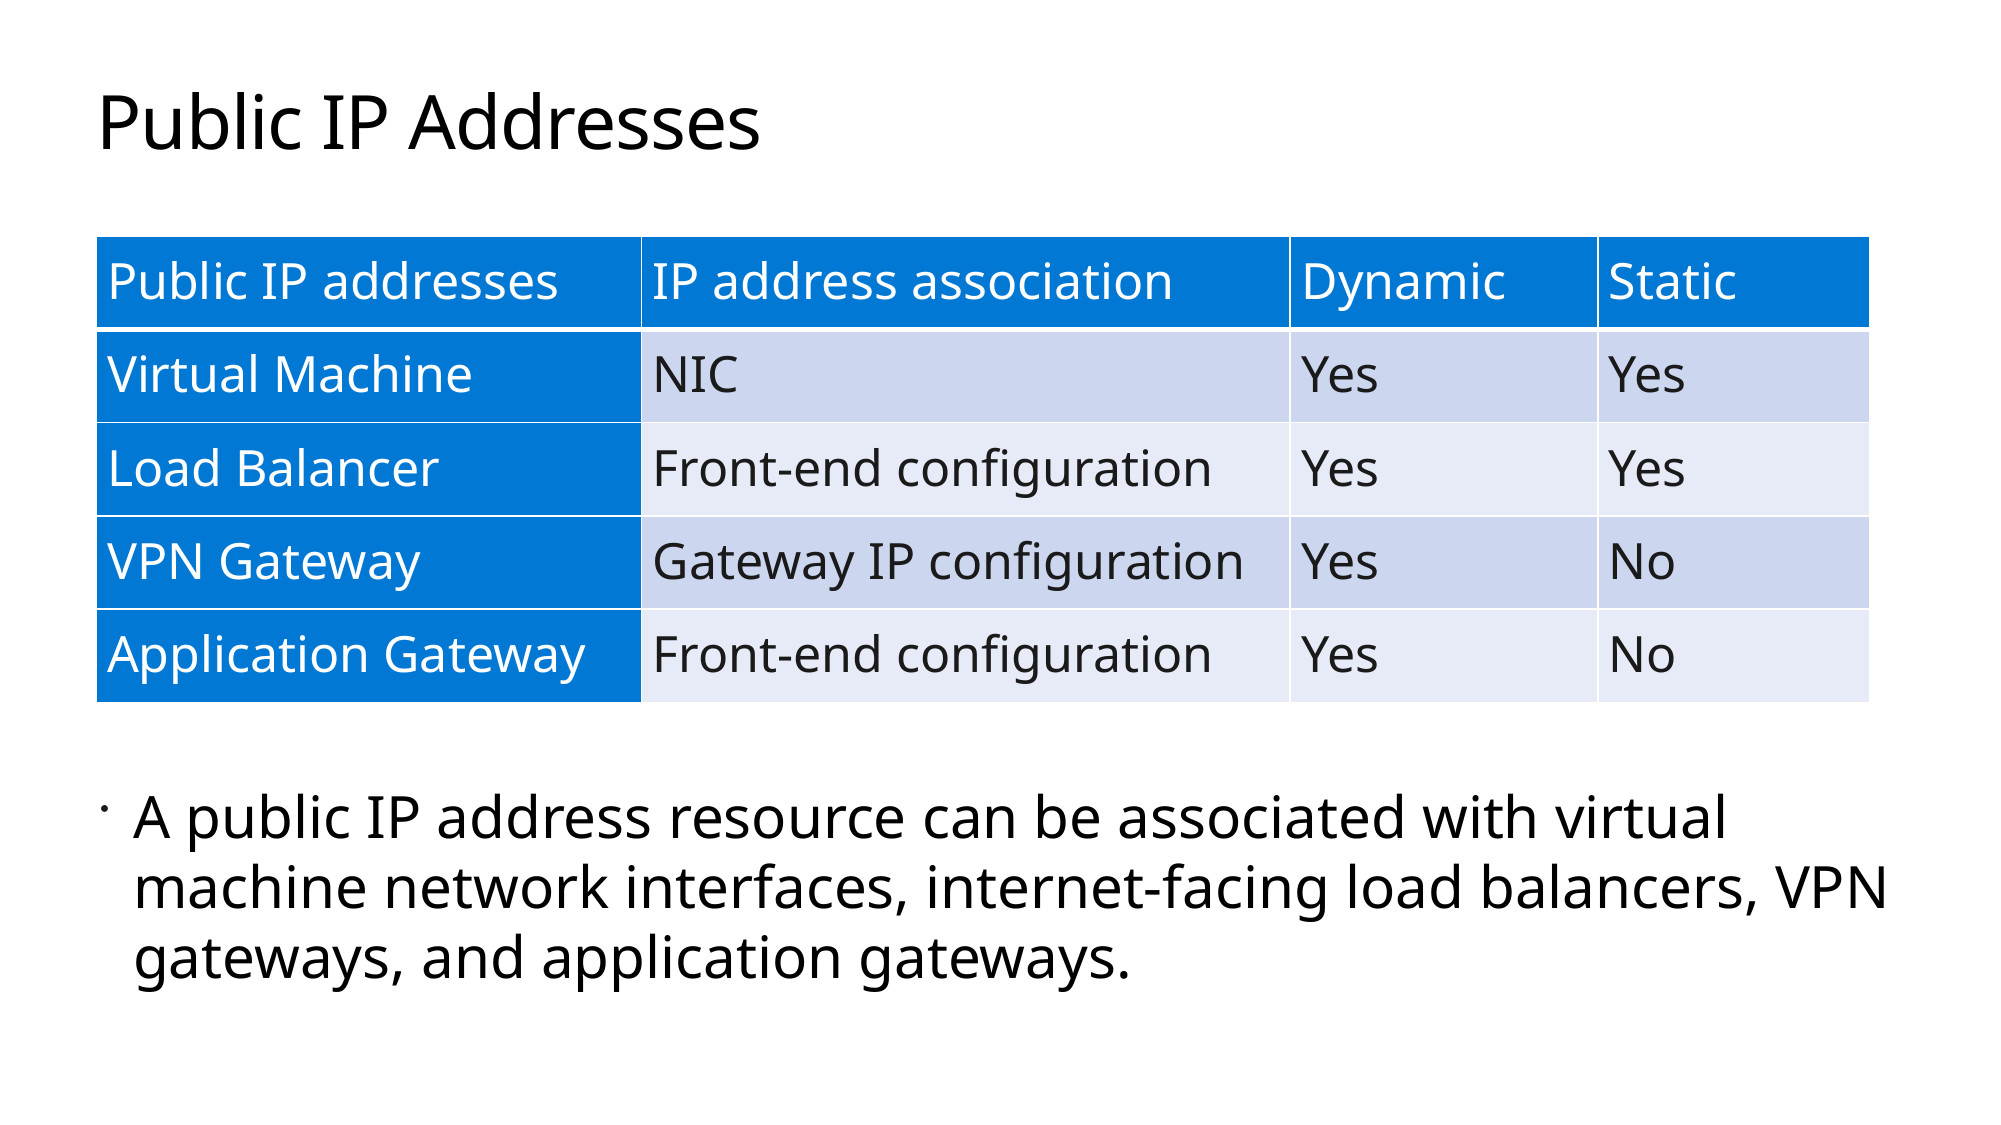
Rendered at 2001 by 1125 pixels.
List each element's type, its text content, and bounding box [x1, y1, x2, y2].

table_cell Yes [1291, 610, 1597, 702]
table_cell No [1599, 610, 1869, 702]
table_cell Yes [1599, 332, 1869, 422]
table_header Static [1599, 237, 1869, 327]
table_cell Application Gateway [97, 610, 641, 702]
table_cell Yes [1291, 332, 1597, 422]
table_cell Front-end configuration [642, 610, 1289, 702]
table_cell Load Balancer [97, 423, 641, 515]
table_header Public IP addresses [97, 237, 641, 327]
list A public IP address resource can be associated with virtual machine network interfaces, internet-facing load balancers, VPN gateways, and application gateways. [95, 779, 1904, 1077]
table_cell Front-end configuration [642, 423, 1289, 515]
table_cell Virtual Machine [97, 332, 641, 422]
table_cell NIC [642, 332, 1289, 422]
table_cell VPN Gateway [97, 517, 641, 608]
table_cell Yes [1599, 423, 1869, 515]
table_header Dynamic [1291, 237, 1597, 327]
title Public IP Addresses [96, 75, 1904, 166]
table_header IP address association [642, 237, 1289, 327]
table_cell Yes [1291, 517, 1597, 608]
table_cell Gateway IP configuration [642, 517, 1289, 608]
table_cell No [1599, 517, 1869, 608]
table_cell Yes [1291, 423, 1597, 515]
